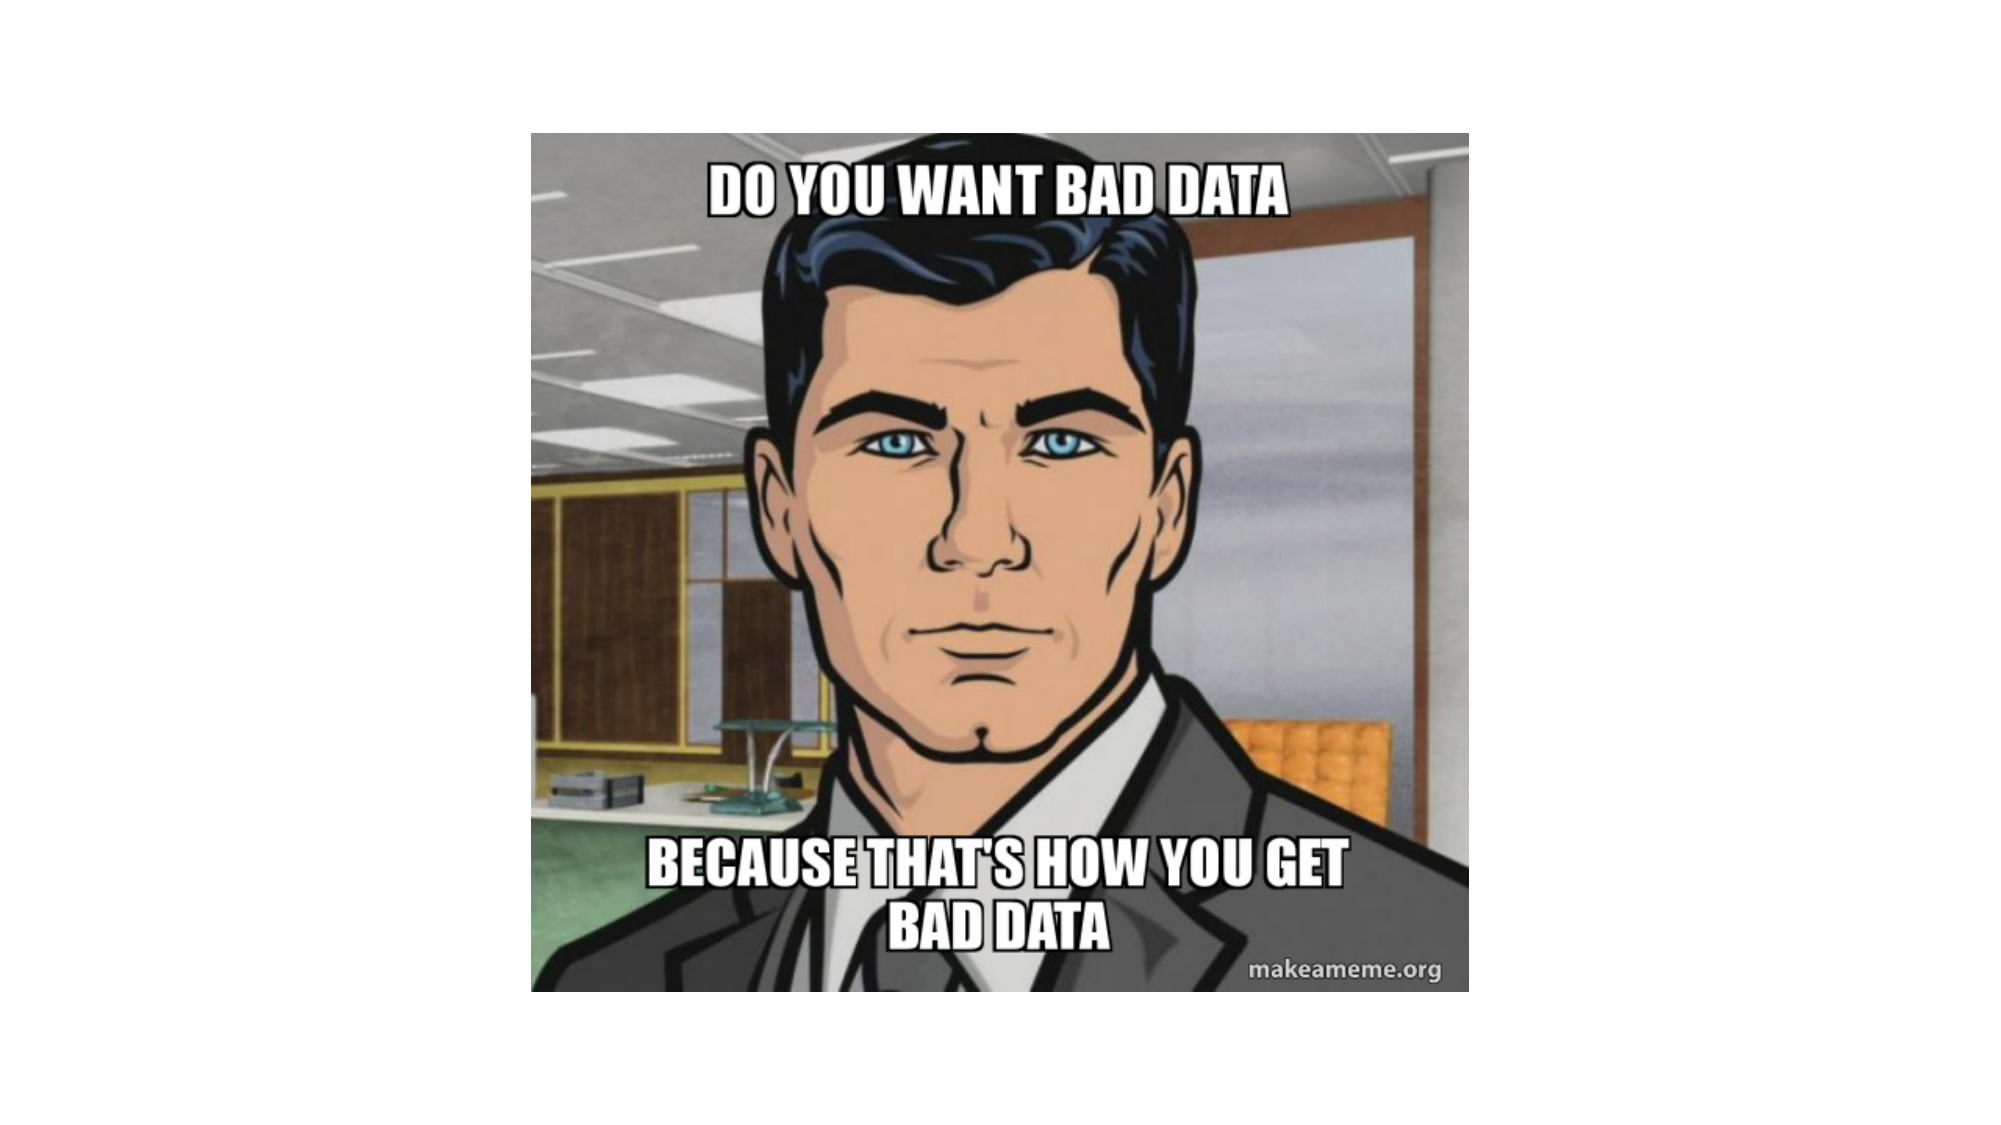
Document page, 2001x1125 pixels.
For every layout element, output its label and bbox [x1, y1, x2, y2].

picture [531, 133, 1469, 992]
